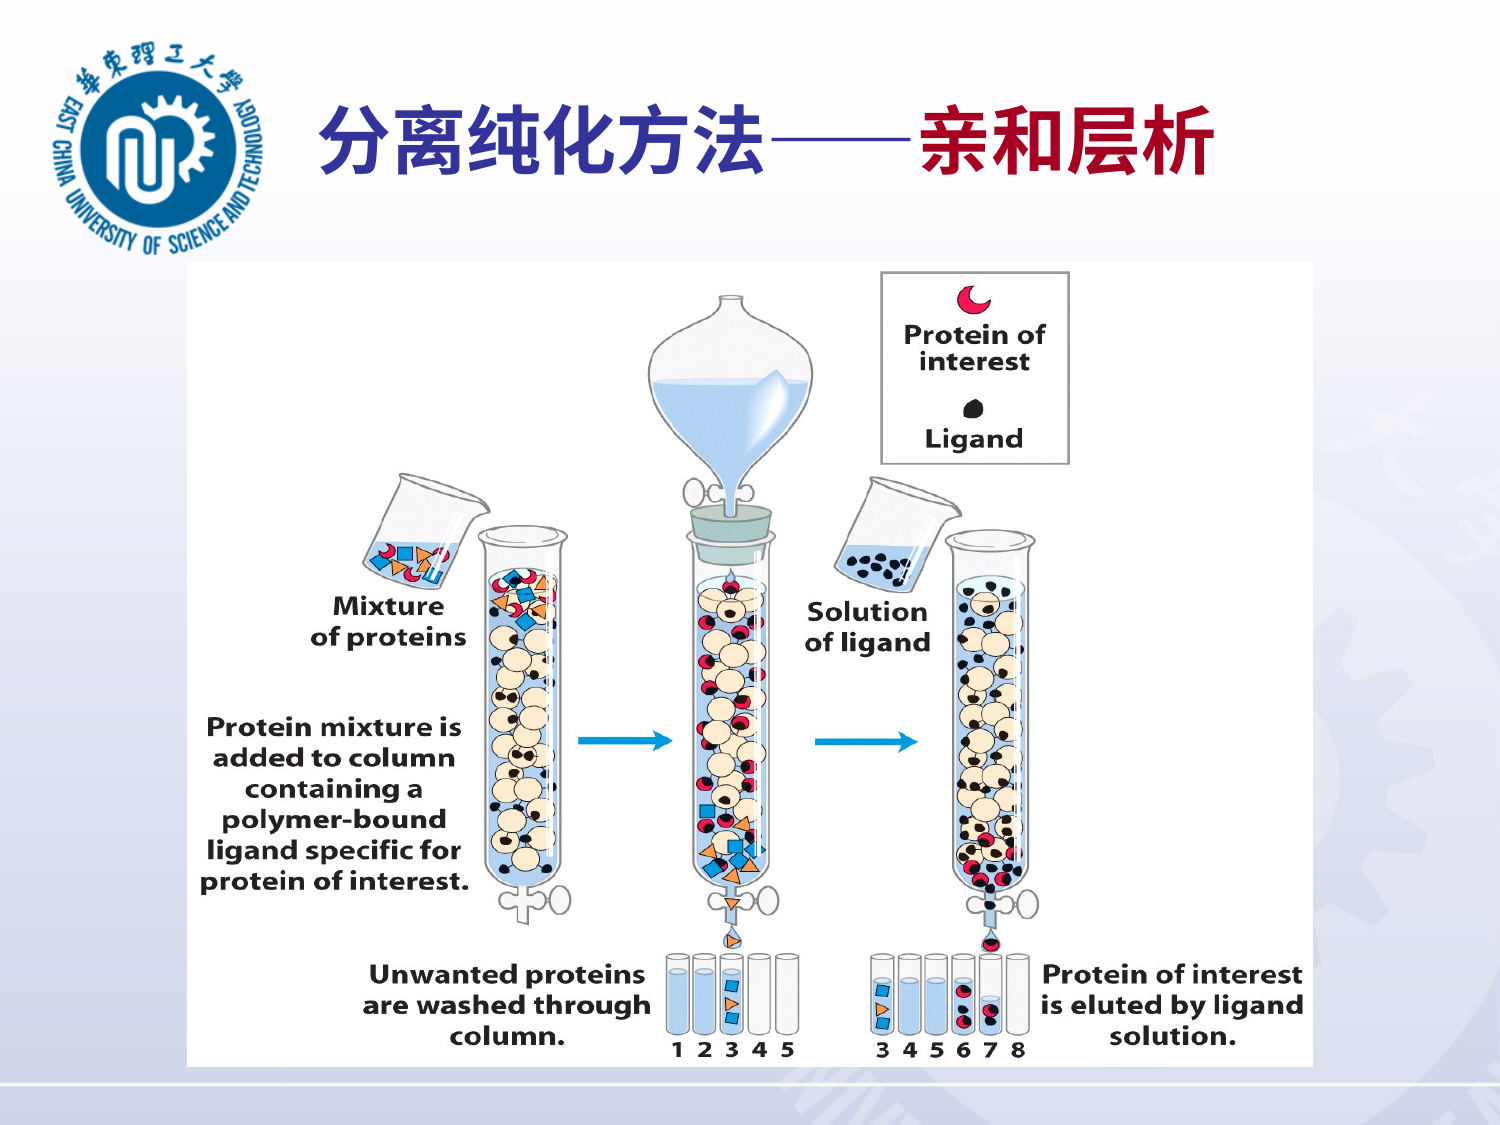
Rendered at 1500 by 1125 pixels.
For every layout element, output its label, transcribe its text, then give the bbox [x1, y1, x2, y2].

picture [0, 0, 1500, 1125]
title 分离纯化方法——亲和层析 [301, 45, 1425, 233]
